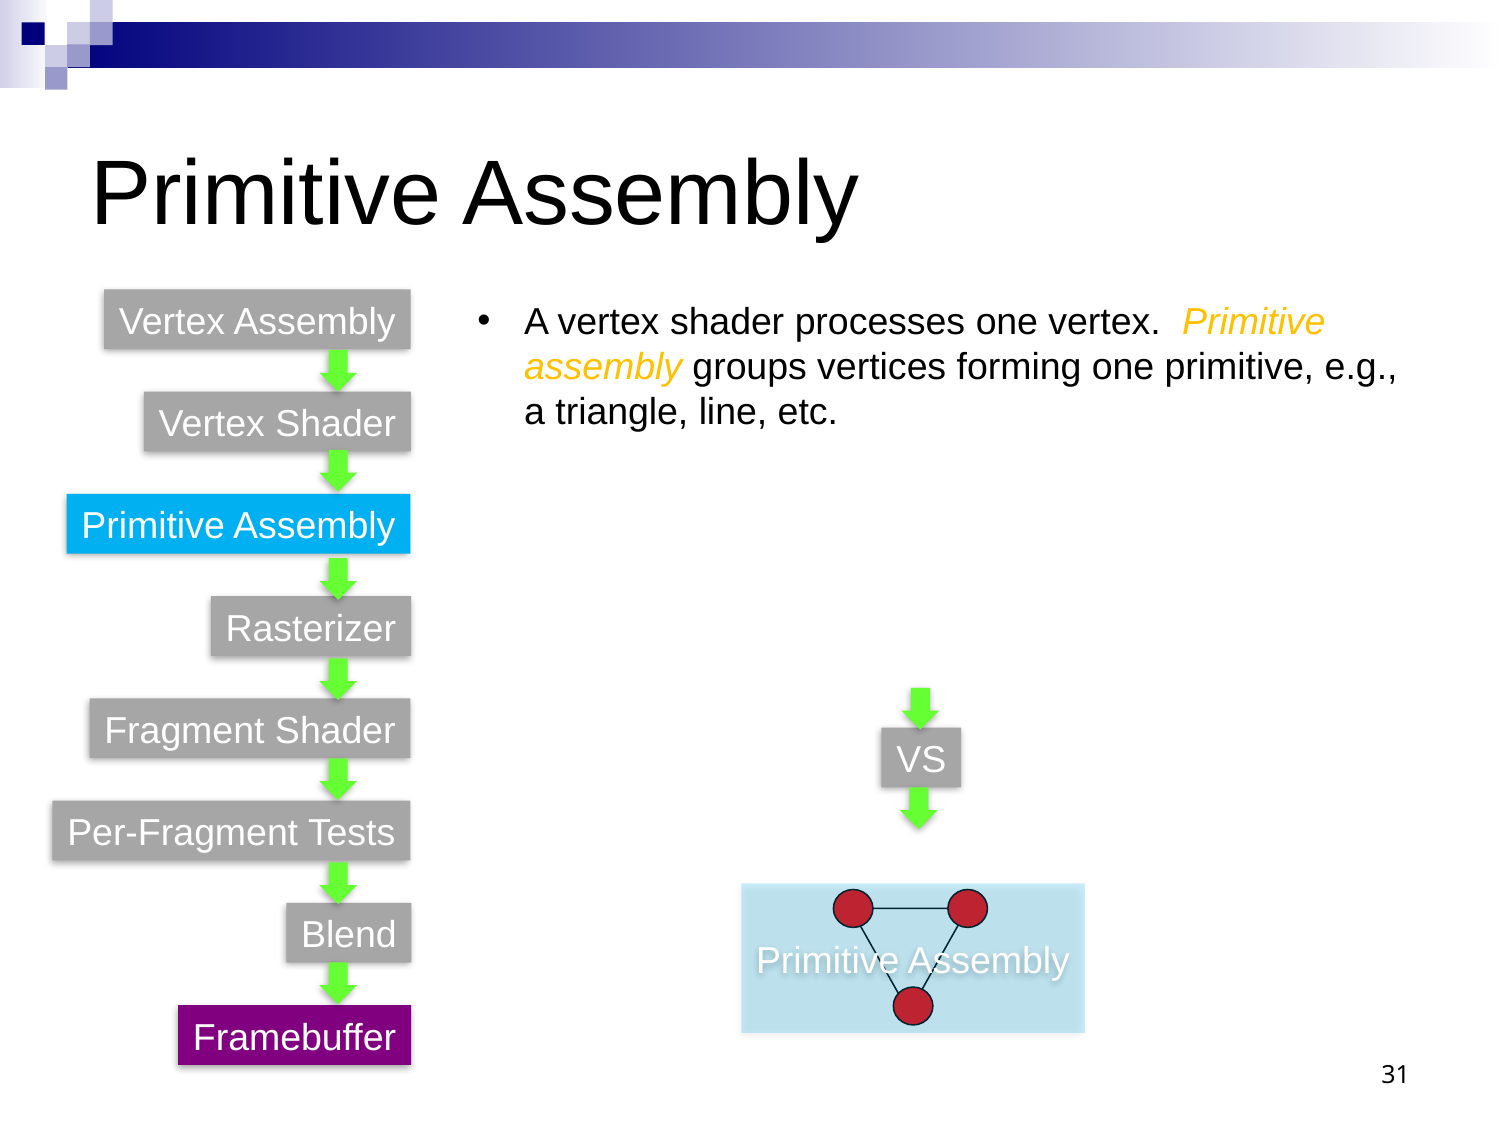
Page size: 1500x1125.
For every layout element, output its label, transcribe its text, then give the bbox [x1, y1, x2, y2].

slide_number 31 [1074, 1025, 1425, 1100]
text_box Per-Fragment Tests [52, 800, 411, 861]
text_box [319, 962, 358, 1005]
text_box Framebuffer [178, 1005, 412, 1065]
text_box [899, 787, 938, 830]
text_box [319, 558, 358, 600]
text_box Vertex Shader [143, 391, 411, 452]
text_box Primitive Assembly [66, 493, 411, 554]
text_box [319, 658, 358, 700]
text_box [319, 862, 358, 905]
text_box Vertex Assembly [104, 289, 411, 350]
text_box Fragment Shader [89, 698, 411, 759]
text_box VS [881, 727, 962, 788]
text_box [319, 449, 358, 492]
text_box [319, 349, 358, 392]
text_box Rasterizer [210, 596, 412, 656]
text_box [319, 758, 358, 800]
text_box Blend [286, 902, 412, 963]
text_box Primitive Assembly [741, 883, 1085, 1033]
title Primitive Assembly [75, 75, 1425, 300]
text_box A vertex shader processes one vertex. Primitive assembly groups vertices forming one primitive, e.g., a triangle, line, etc. [462, 289, 1438, 530]
text_box [901, 687, 940, 730]
